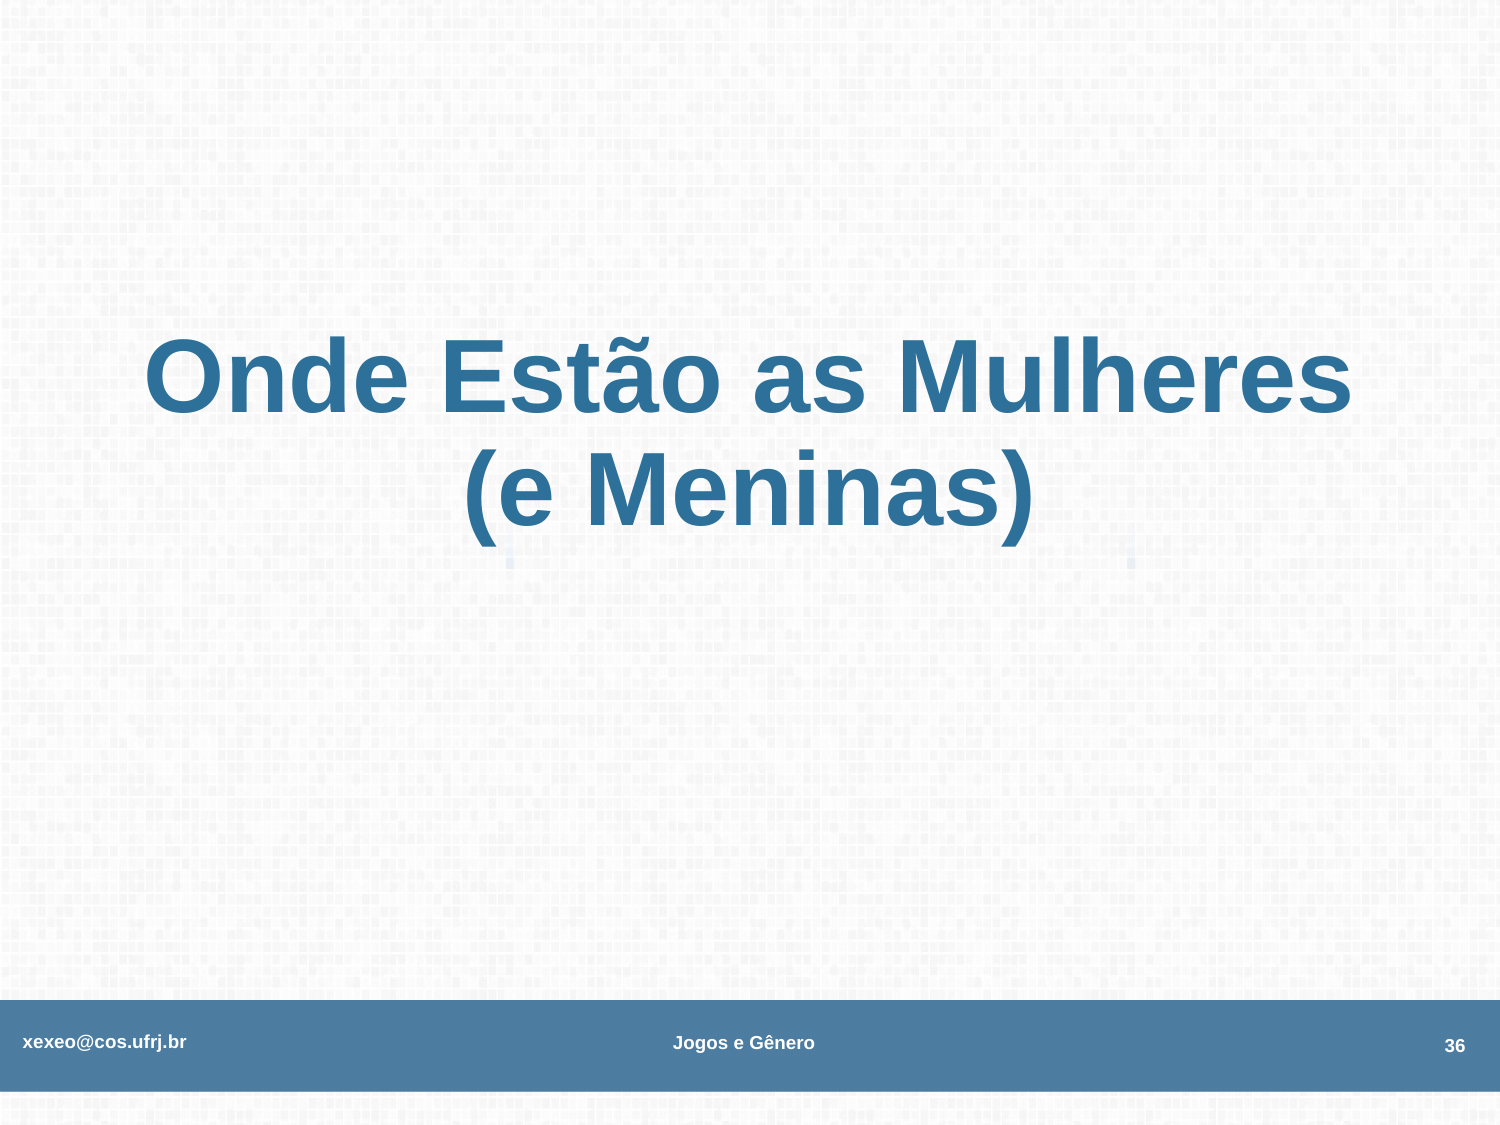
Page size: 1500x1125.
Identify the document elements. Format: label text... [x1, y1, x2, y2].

footer Jogos e Gênero [526, 1018, 962, 1066]
slide_number xexeo@cos.ufrj.br [7, 1017, 203, 1066]
title Onde Estão as Mulheres (e Meninas) [112, 307, 1388, 563]
slide_number 36 [1285, 1021, 1481, 1069]
picture [0, 0, 1500, 1125]
